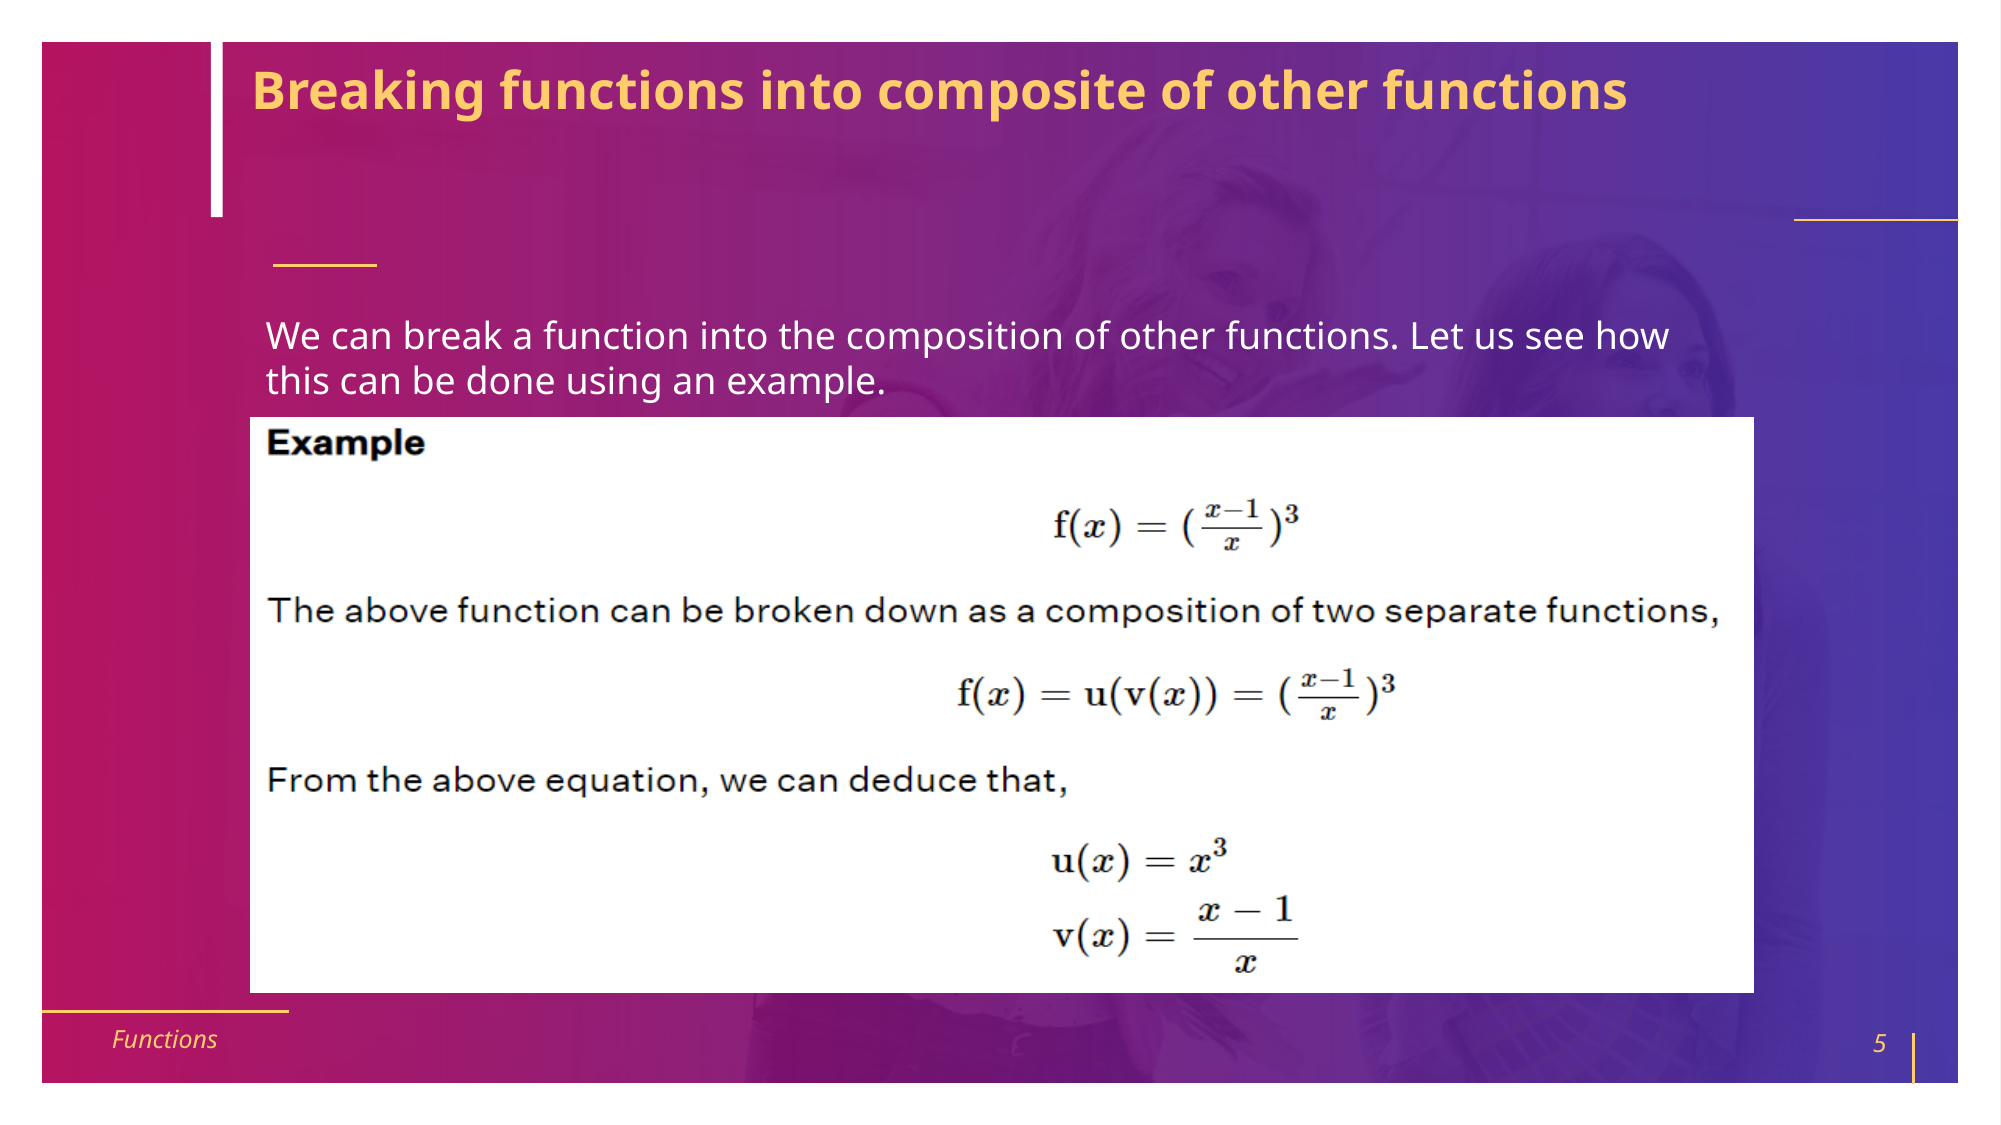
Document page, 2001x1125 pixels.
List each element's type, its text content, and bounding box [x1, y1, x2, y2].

list We can break a function into the composition of other functions. Let us see how this can be done using an example. [250, 304, 1727, 417]
footer Functions [96, 1010, 555, 1071]
subtitle Breaking functions into composite of other functions [236, 56, 1713, 186]
picture [250, 417, 1754, 993]
slide_number 5 [1451, 1015, 1902, 1075]
